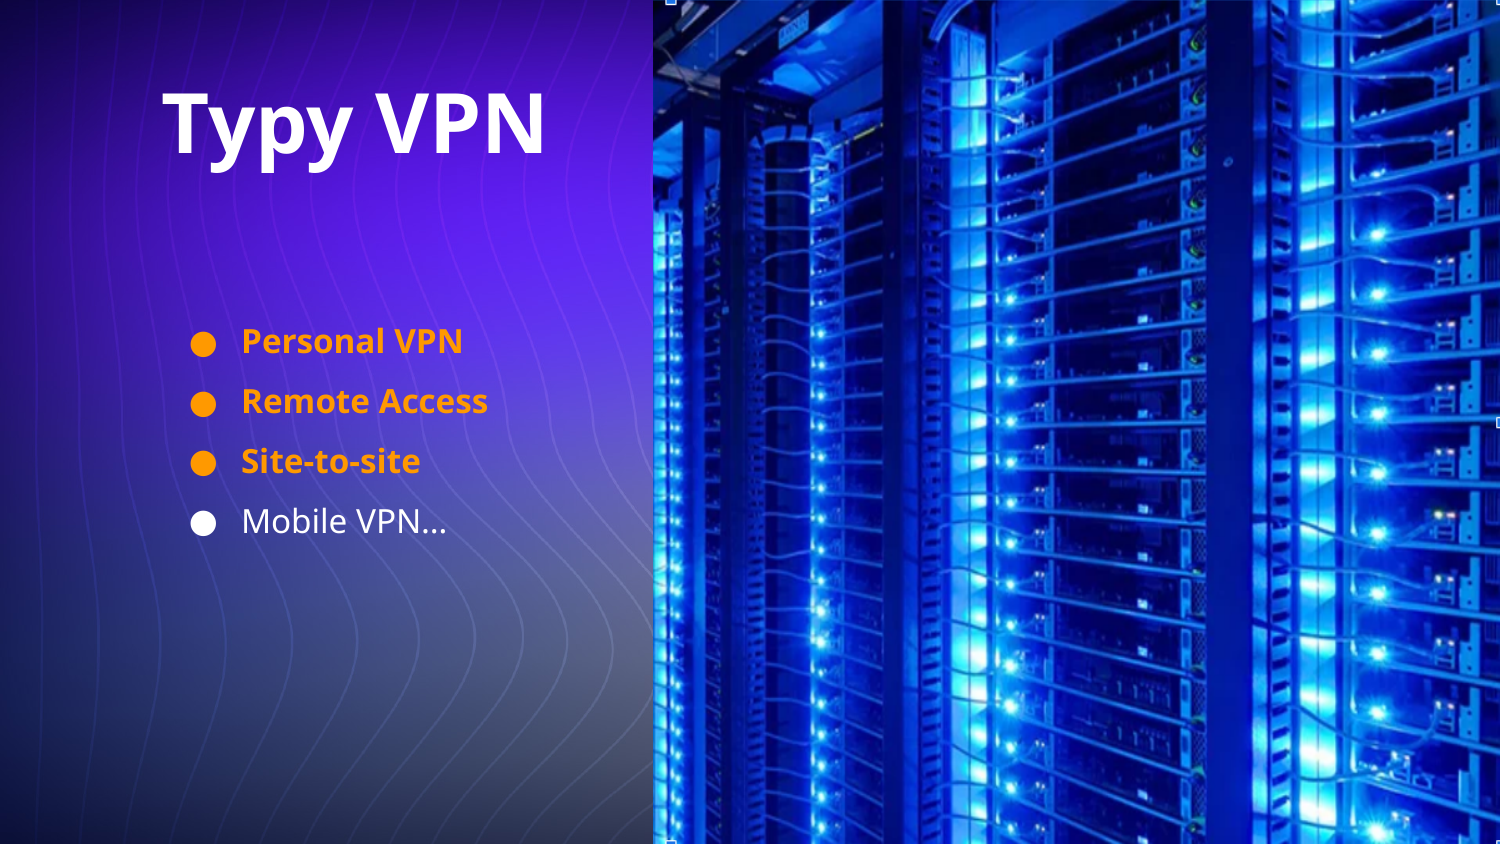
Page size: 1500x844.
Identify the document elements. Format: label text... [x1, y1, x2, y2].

title Typy VPN [0, 65, 648, 186]
picture [0, 0, 1500, 844]
subtitle Personal VPN Remote Access Site-to-site Mobile VPN… [150, 285, 648, 713]
